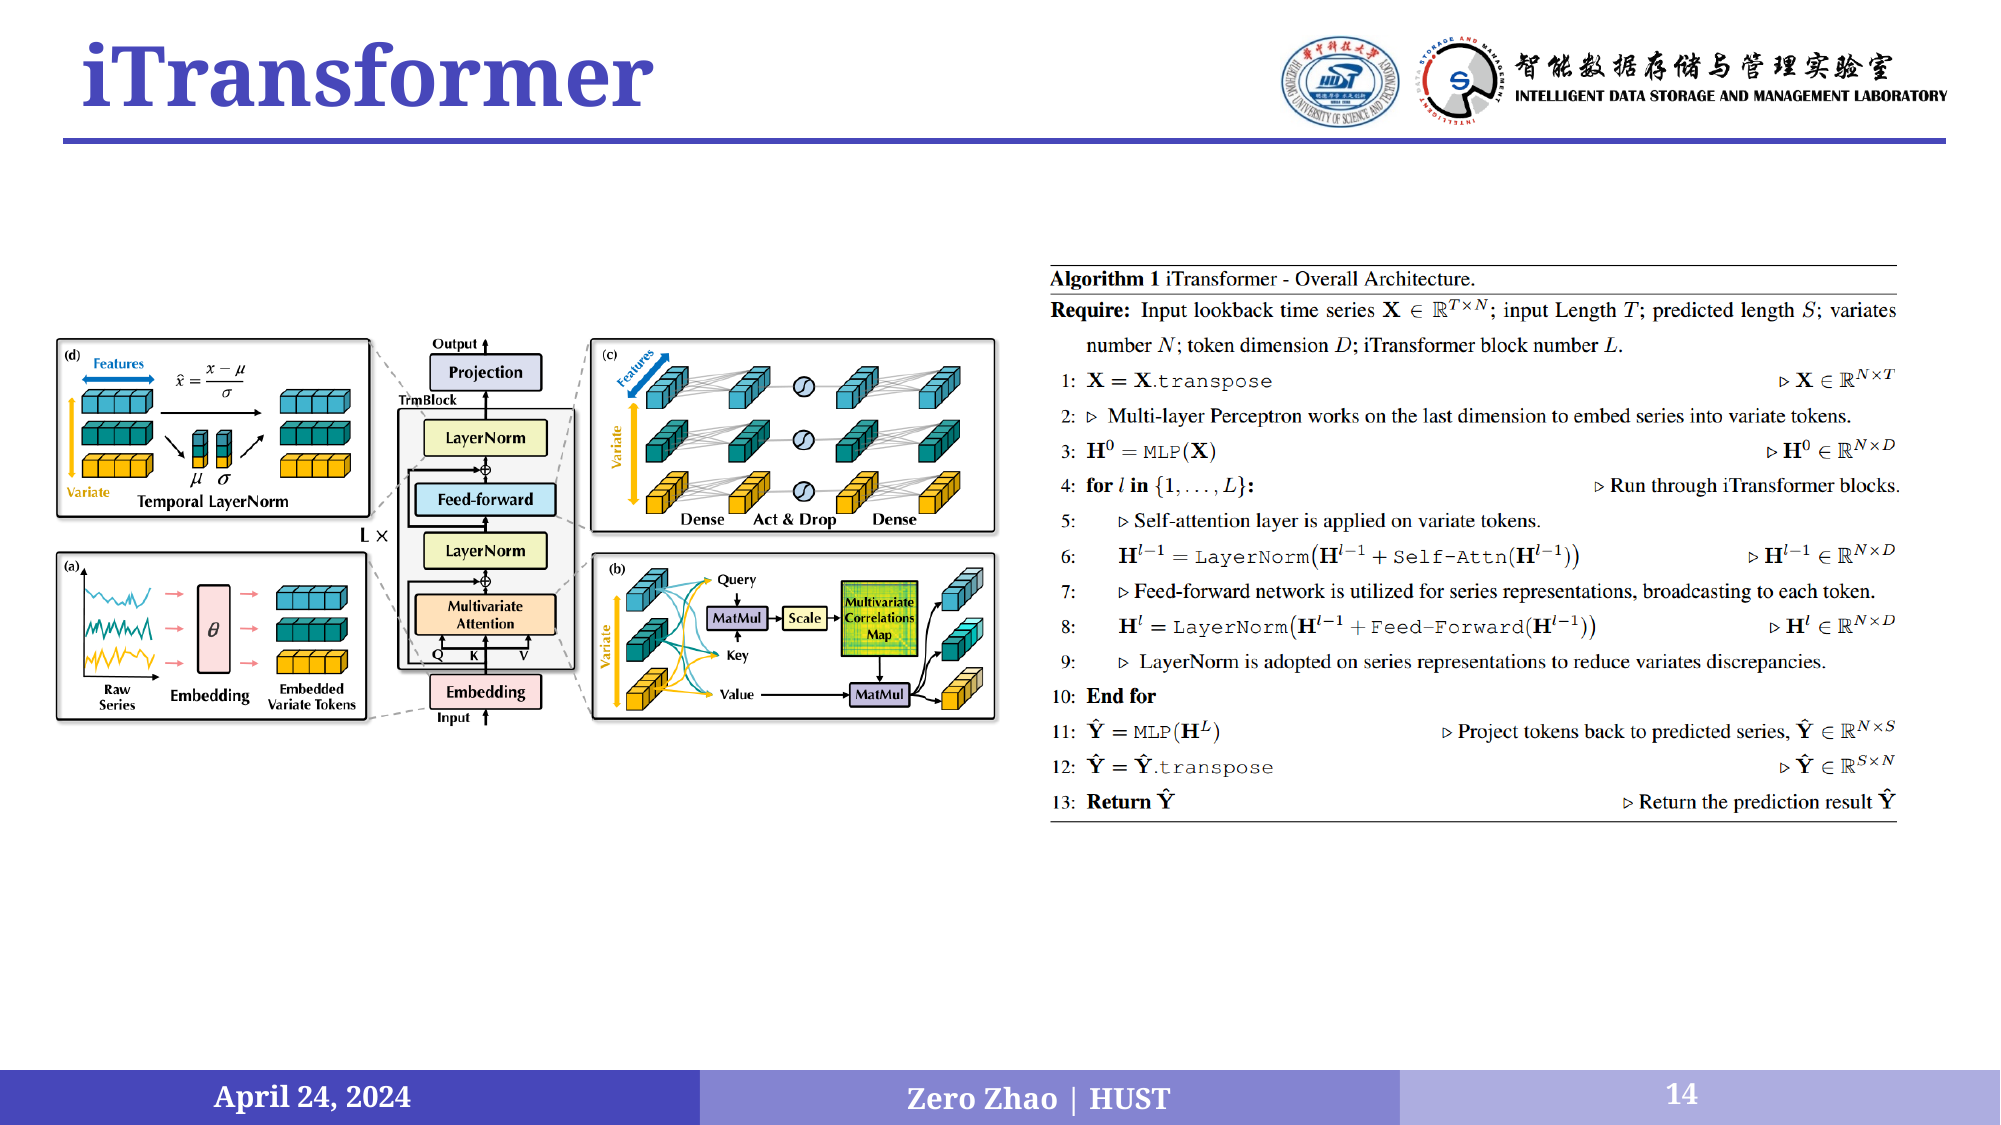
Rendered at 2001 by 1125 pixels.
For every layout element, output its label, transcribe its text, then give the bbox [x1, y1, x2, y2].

footer Zero Zhao | HUST [671, 1075, 1414, 1120]
slide_number 14 [1615, 1050, 1749, 1125]
text_box iTransformer [68, 27, 1184, 132]
picture [1280, 35, 1400, 128]
text_box [1399, 1069, 1615, 1125]
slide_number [198, 1065, 502, 1125]
text_box [1749, 1069, 2000, 1125]
text_box [699, 1120, 1399, 1125]
text_box [699, 1069, 1399, 1075]
text_box [502, 1069, 699, 1125]
text_box [0, 1069, 198, 1125]
picture [1409, 33, 1955, 128]
picture [1042, 253, 1911, 833]
picture [45, 328, 1001, 727]
